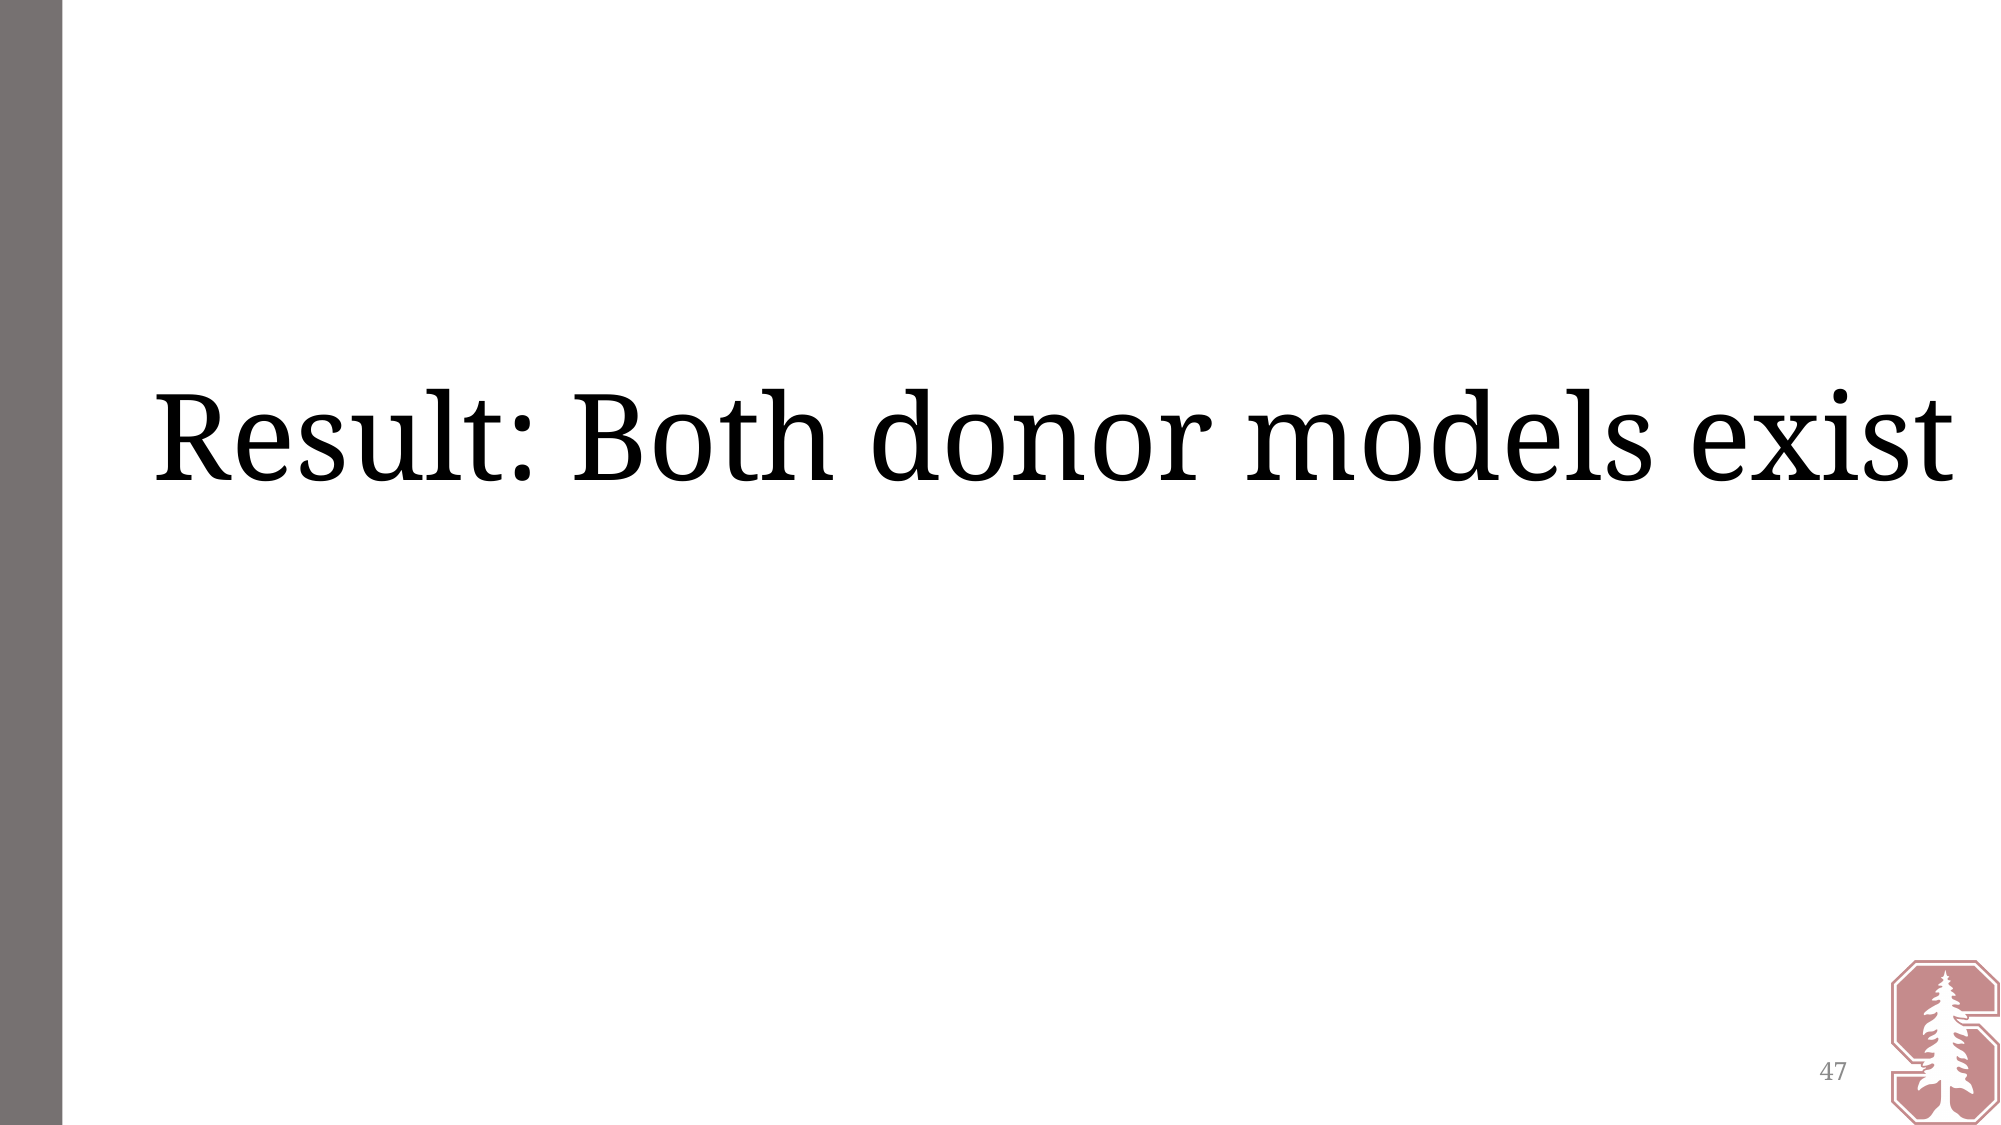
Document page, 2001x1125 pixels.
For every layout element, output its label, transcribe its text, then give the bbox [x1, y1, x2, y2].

slide_number 47 [1412, 1042, 1863, 1103]
list Result: Both donor models exist [137, 369, 1973, 522]
